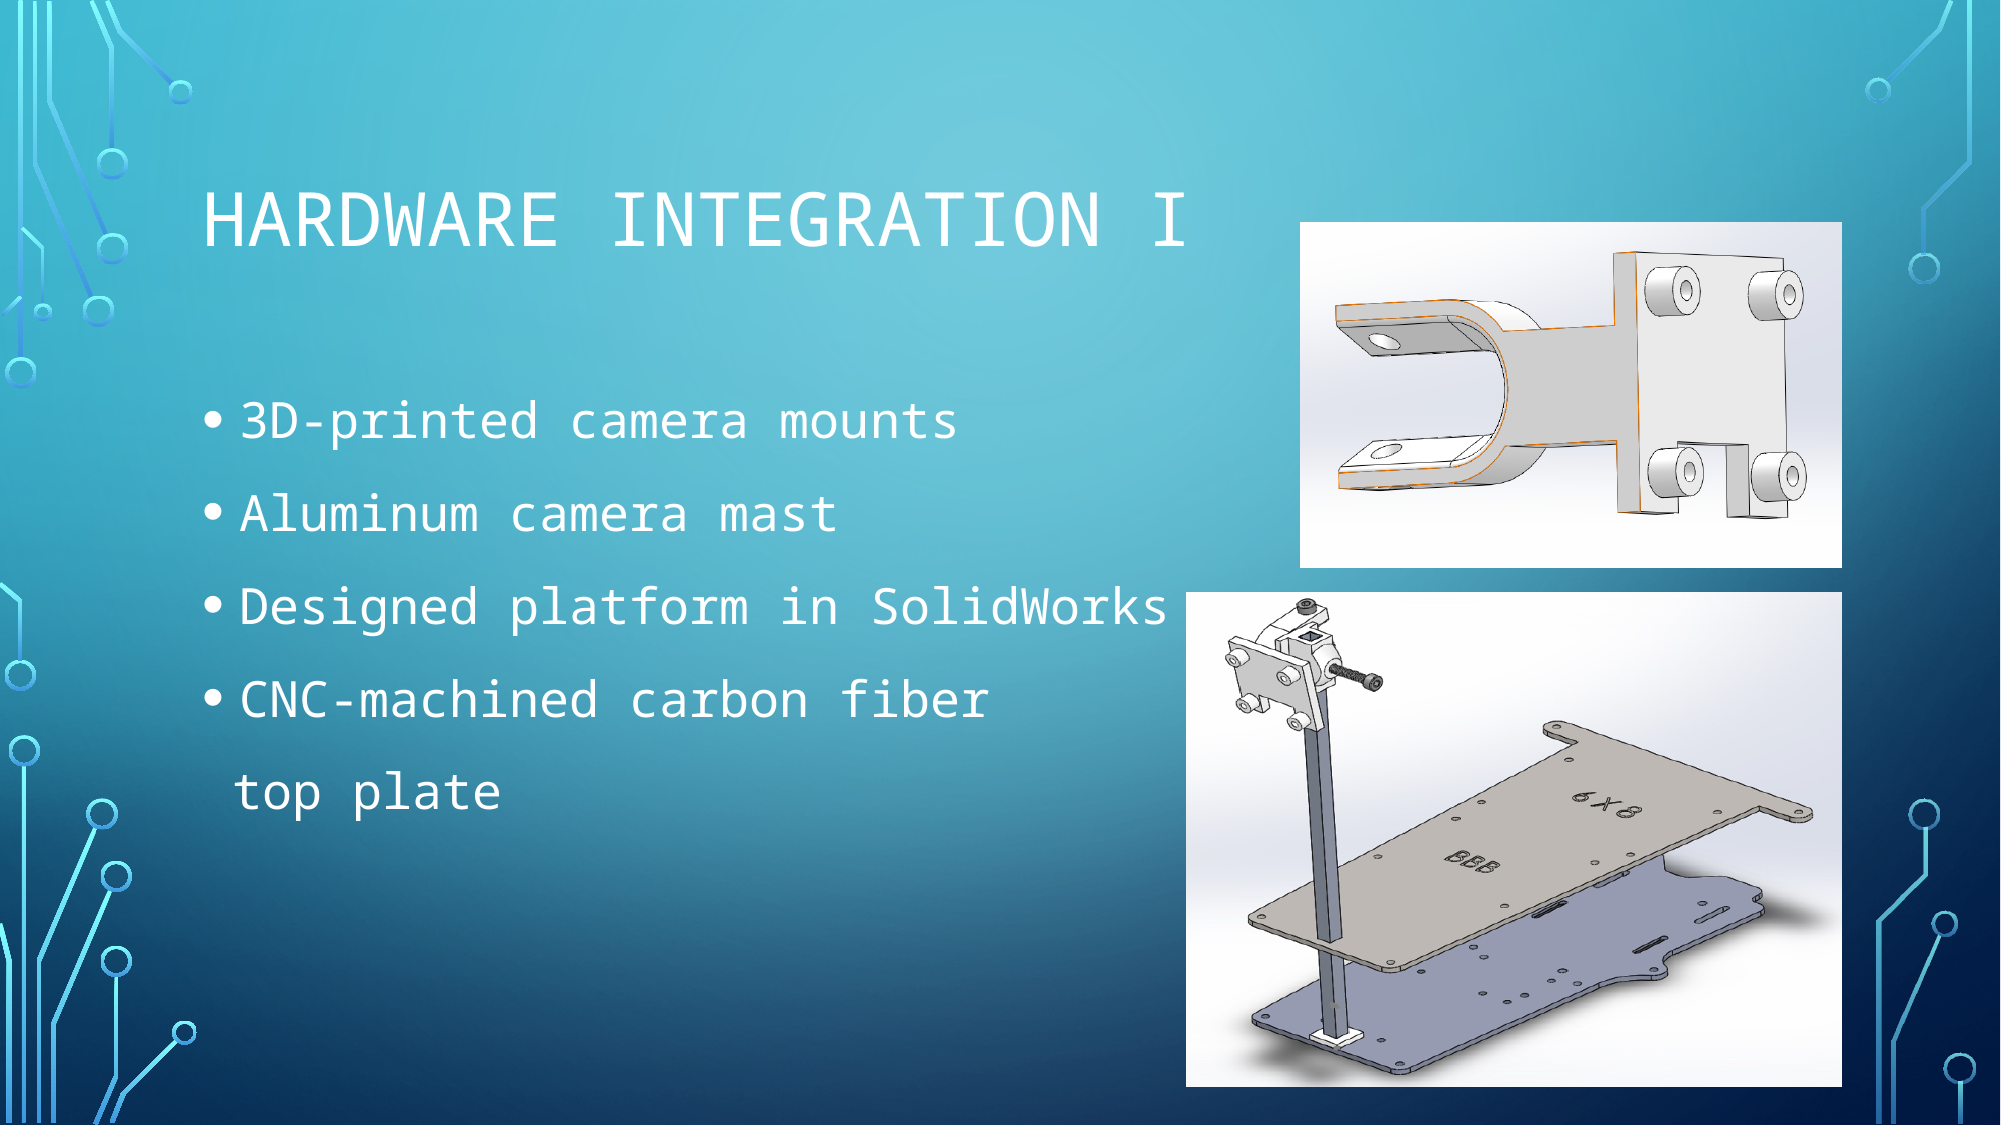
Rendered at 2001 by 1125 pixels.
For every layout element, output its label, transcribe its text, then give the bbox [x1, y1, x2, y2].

picture [1300, 222, 1842, 569]
title Hardware integration I [187, 101, 1813, 344]
list 3D-printed camera mounts Aluminum camera mast Designed platform in SolidWorks CNC-machined carbon fiber top plate [187, 369, 1813, 950]
picture [1186, 592, 1842, 1087]
